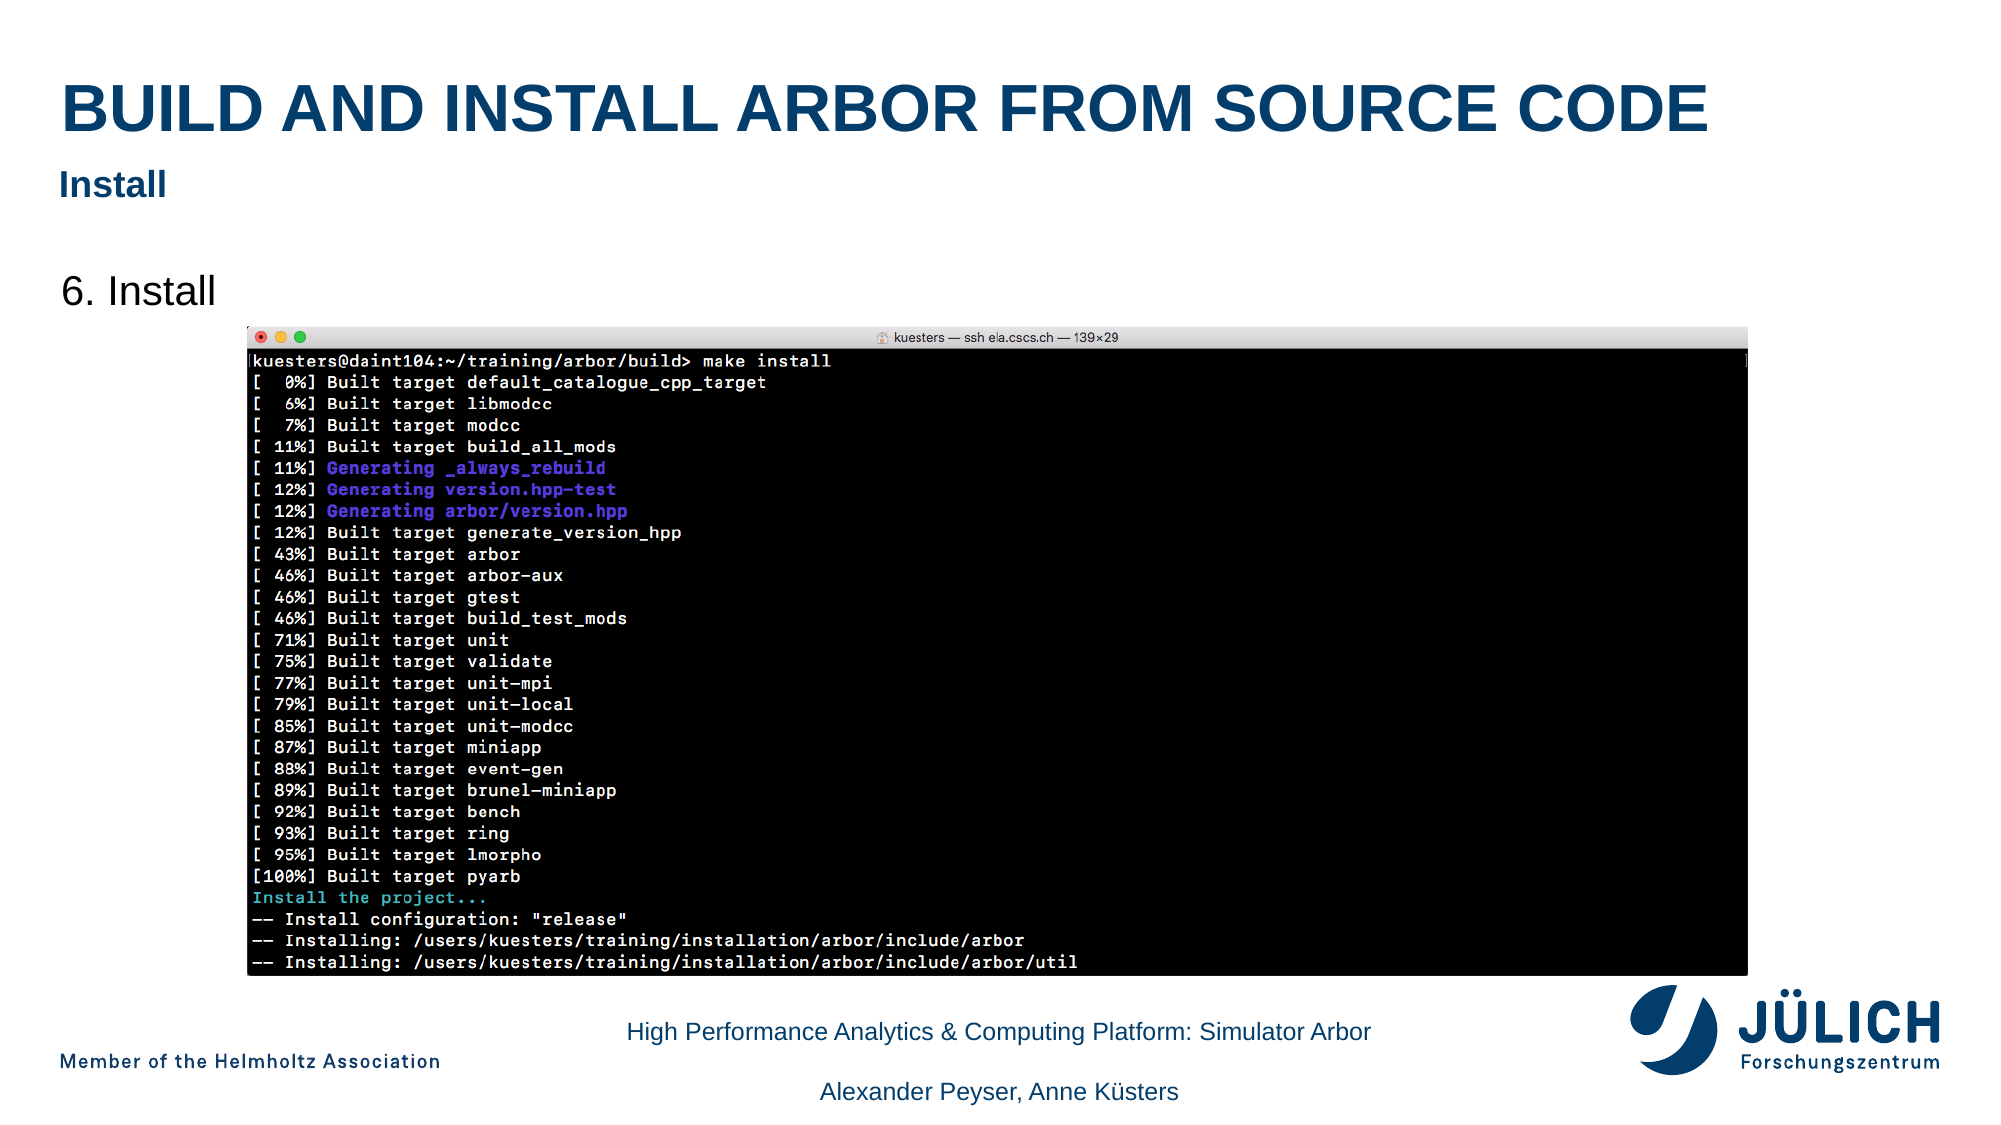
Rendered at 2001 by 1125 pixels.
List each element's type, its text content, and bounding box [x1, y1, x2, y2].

picture [247, 326, 1748, 976]
title Build and Install Arbor from source code [60, 53, 1940, 238]
slide_number High Performance Analytics & Computing Platform: Simulator Arbor Alexander Peyser, Anne Küsters [603, 1015, 1397, 1106]
list Install [58, 154, 1937, 238]
list 6. Install [60, 256, 1940, 948]
